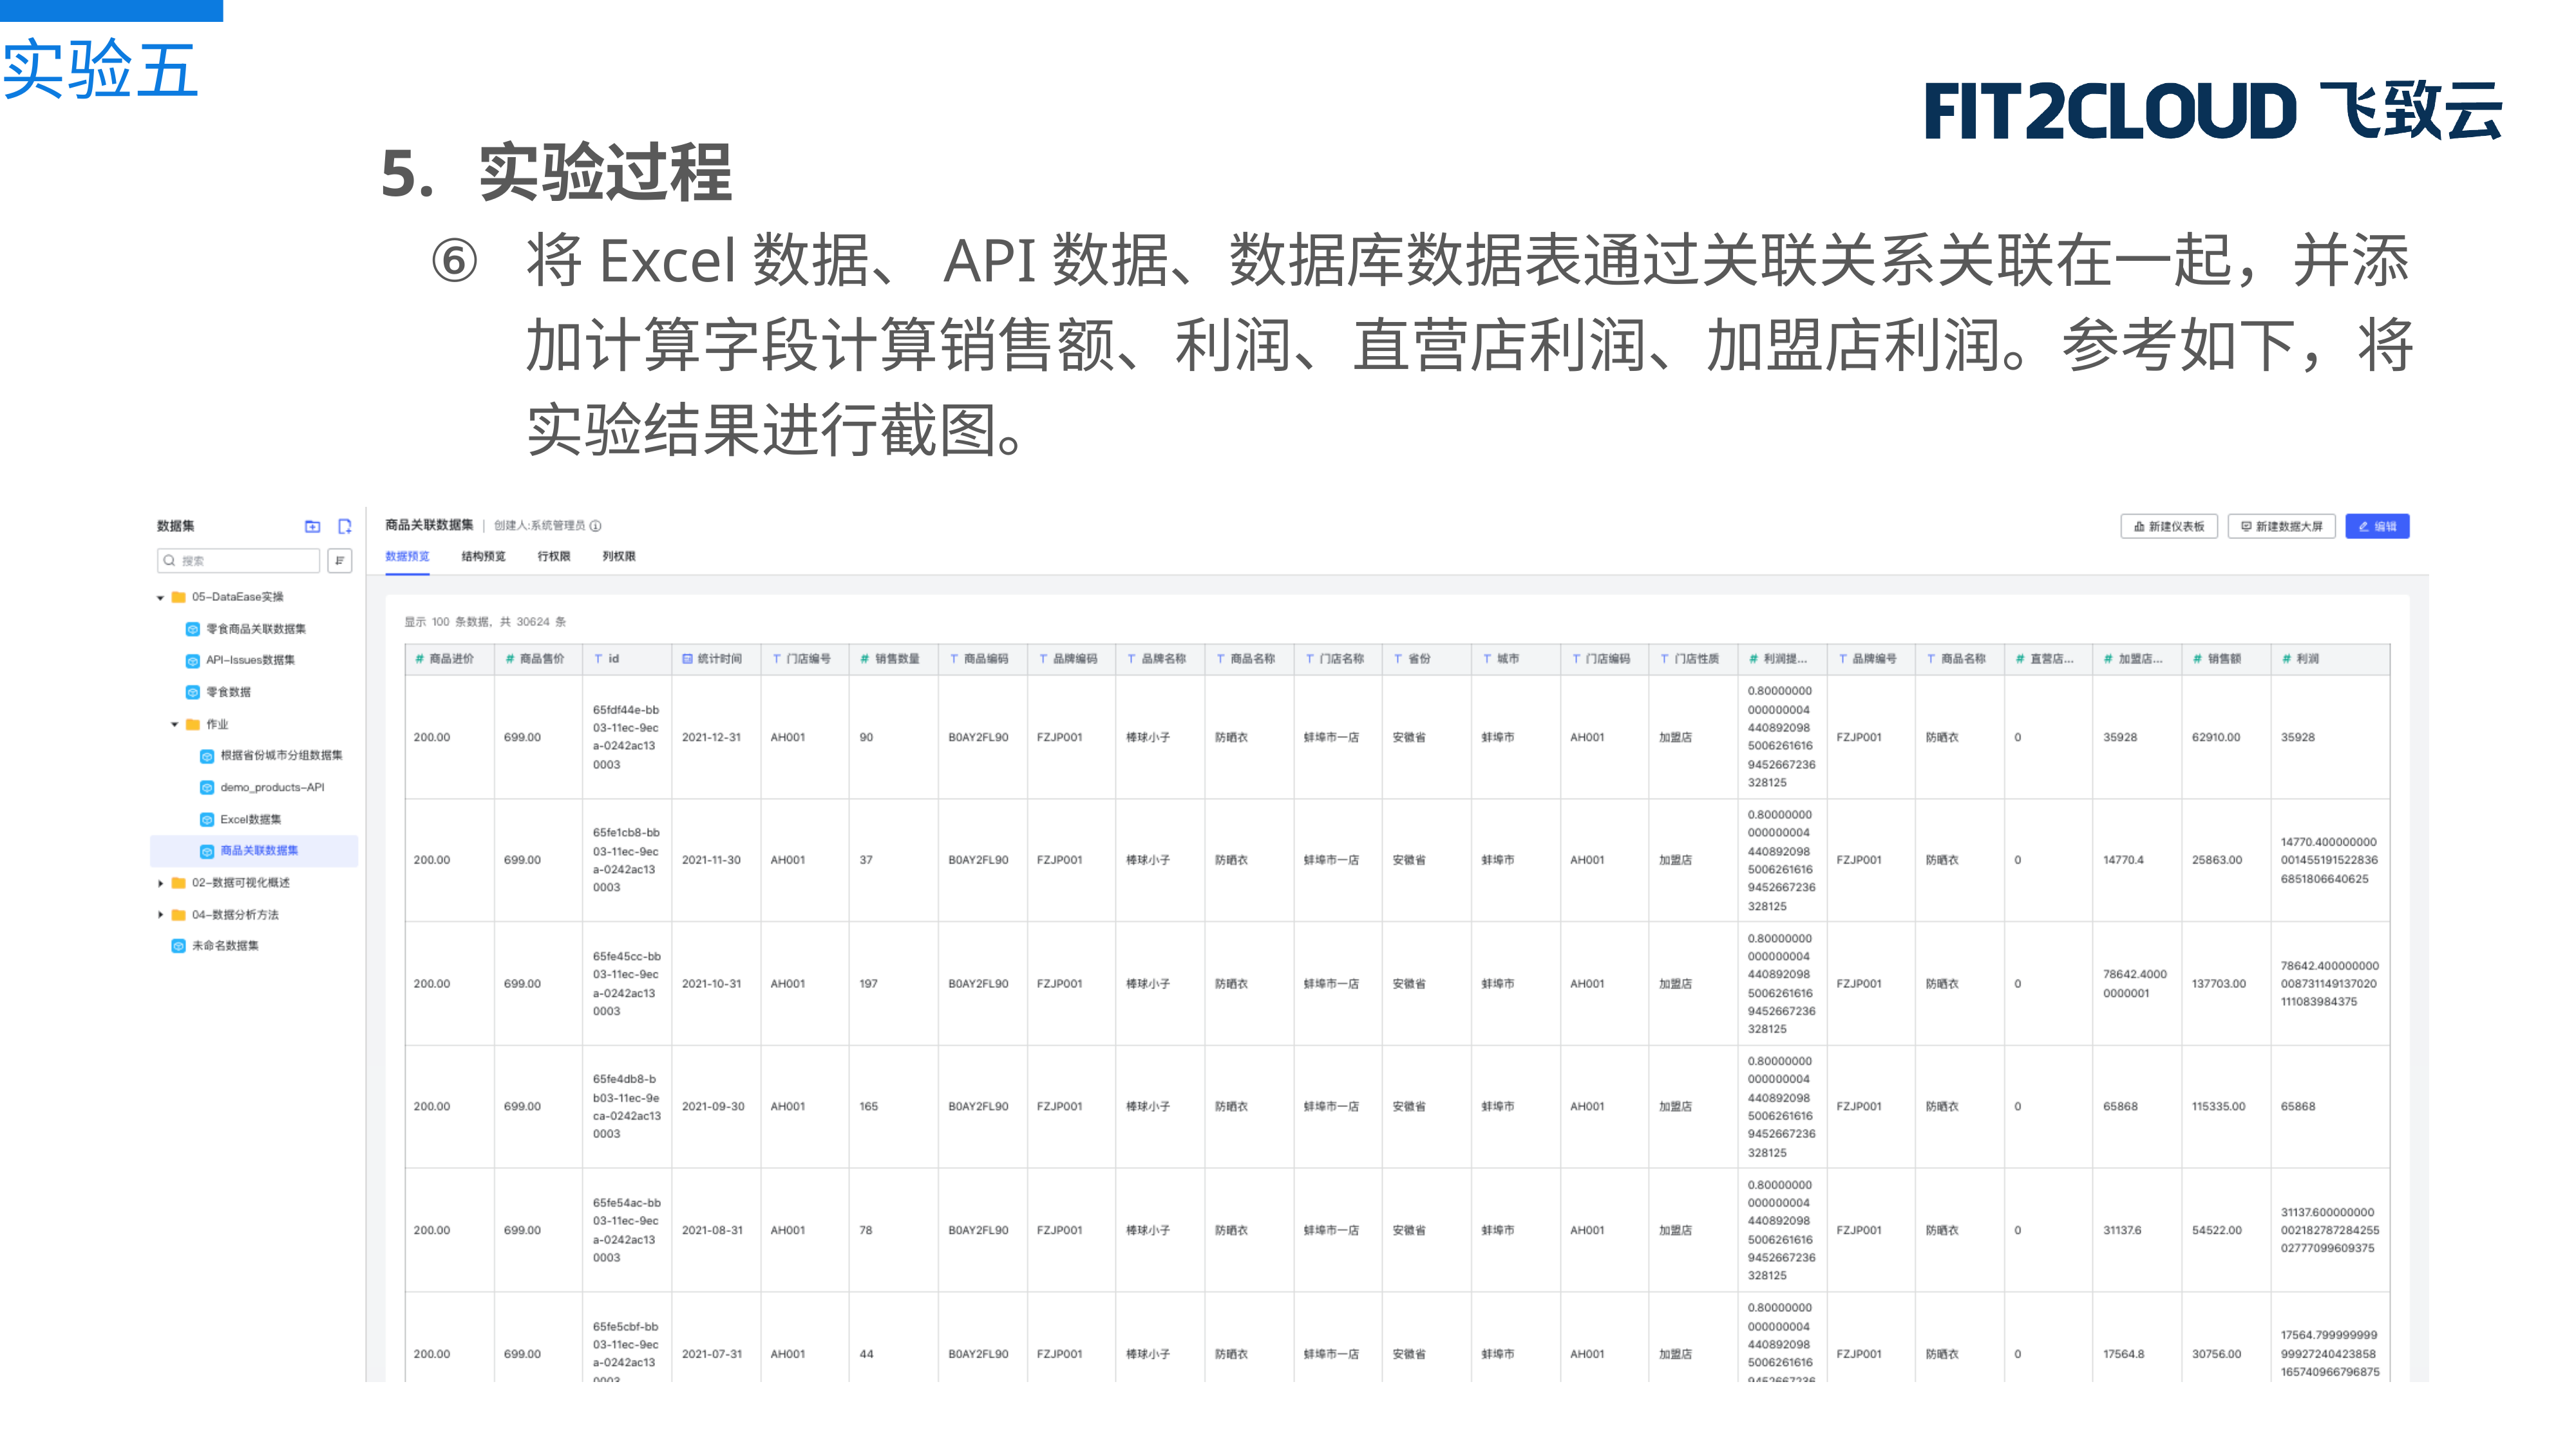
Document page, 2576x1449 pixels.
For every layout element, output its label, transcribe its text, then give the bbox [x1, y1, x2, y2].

picture [146, 507, 2429, 1382]
text_box 实验五 [0, 26, 244, 184]
text_box 实验过程 将Excel数据、API数据、数据库数据表通过关联关系关联在一起，并添加计算字段计算销售额、利润、直营店利润、加盟店利润。参考如下，将实验结果进行截图。 [372, 87, 2429, 493]
text_box [0, 0, 223, 22]
picture [1926, 80, 2503, 140]
